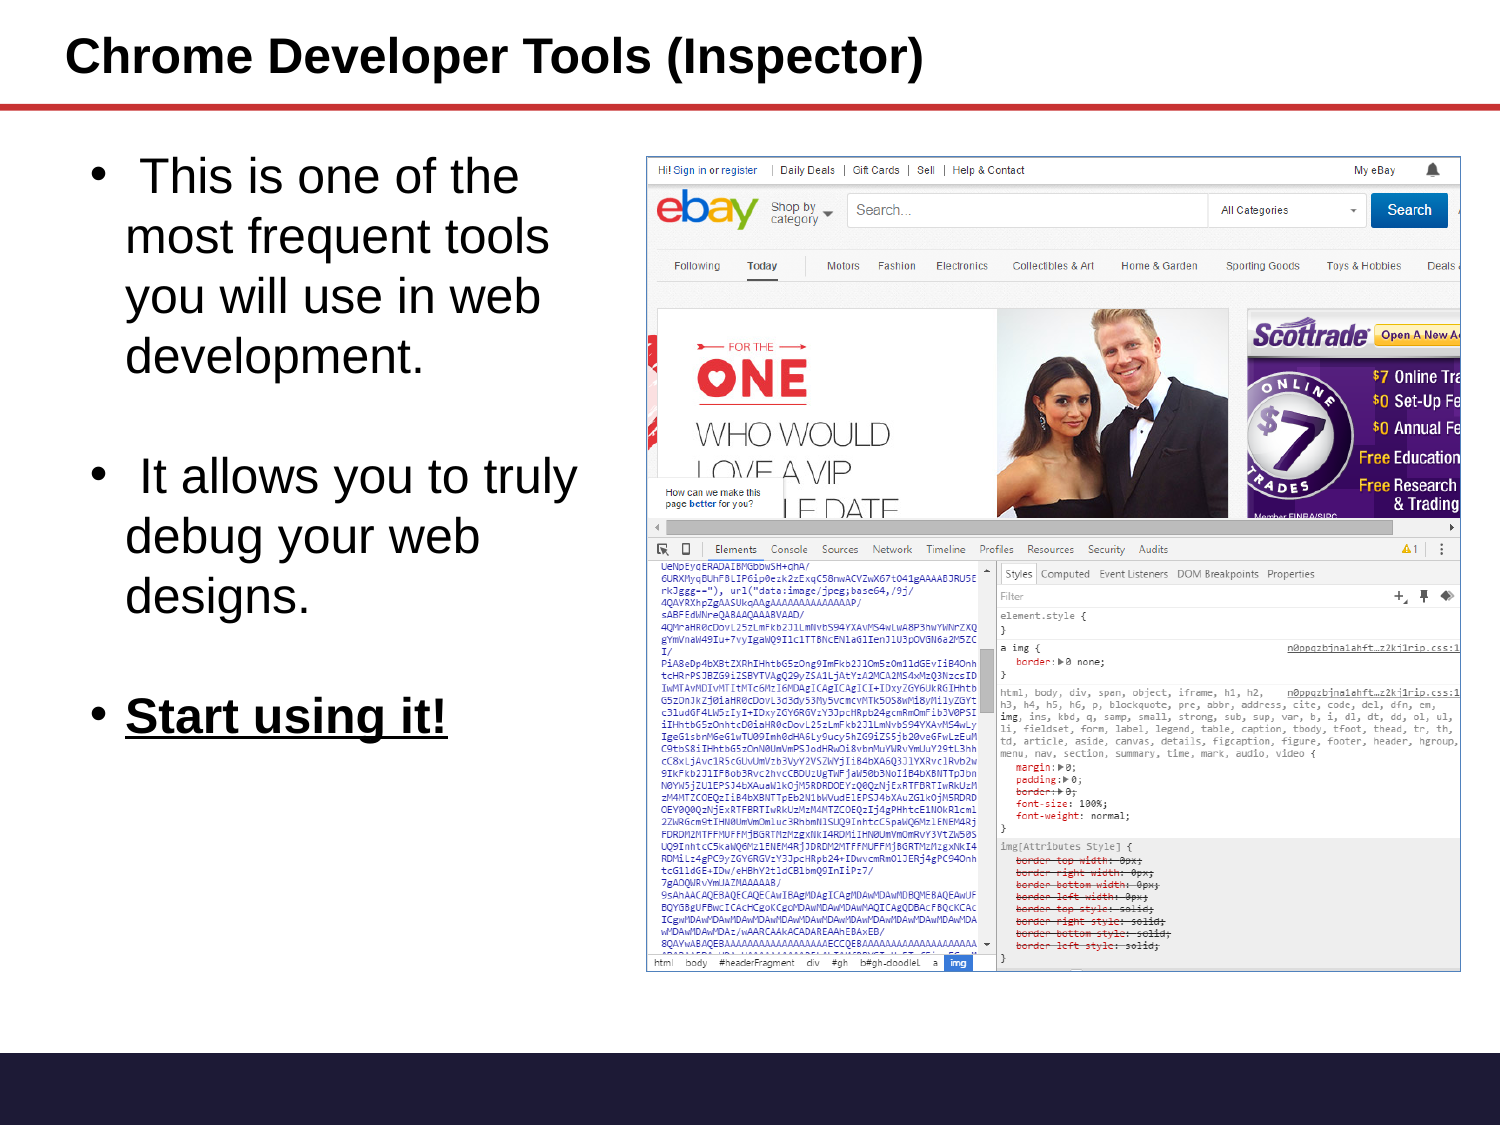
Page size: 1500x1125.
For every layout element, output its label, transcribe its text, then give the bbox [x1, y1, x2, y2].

text_box Chrome Developer Tools (Inspector) [50, 16, 988, 91]
picture [646, 156, 1461, 972]
text_box This is one of the most frequent tools you will use in web development. It allows you to truly debug your web designs. Start using it! [75, 135, 625, 972]
